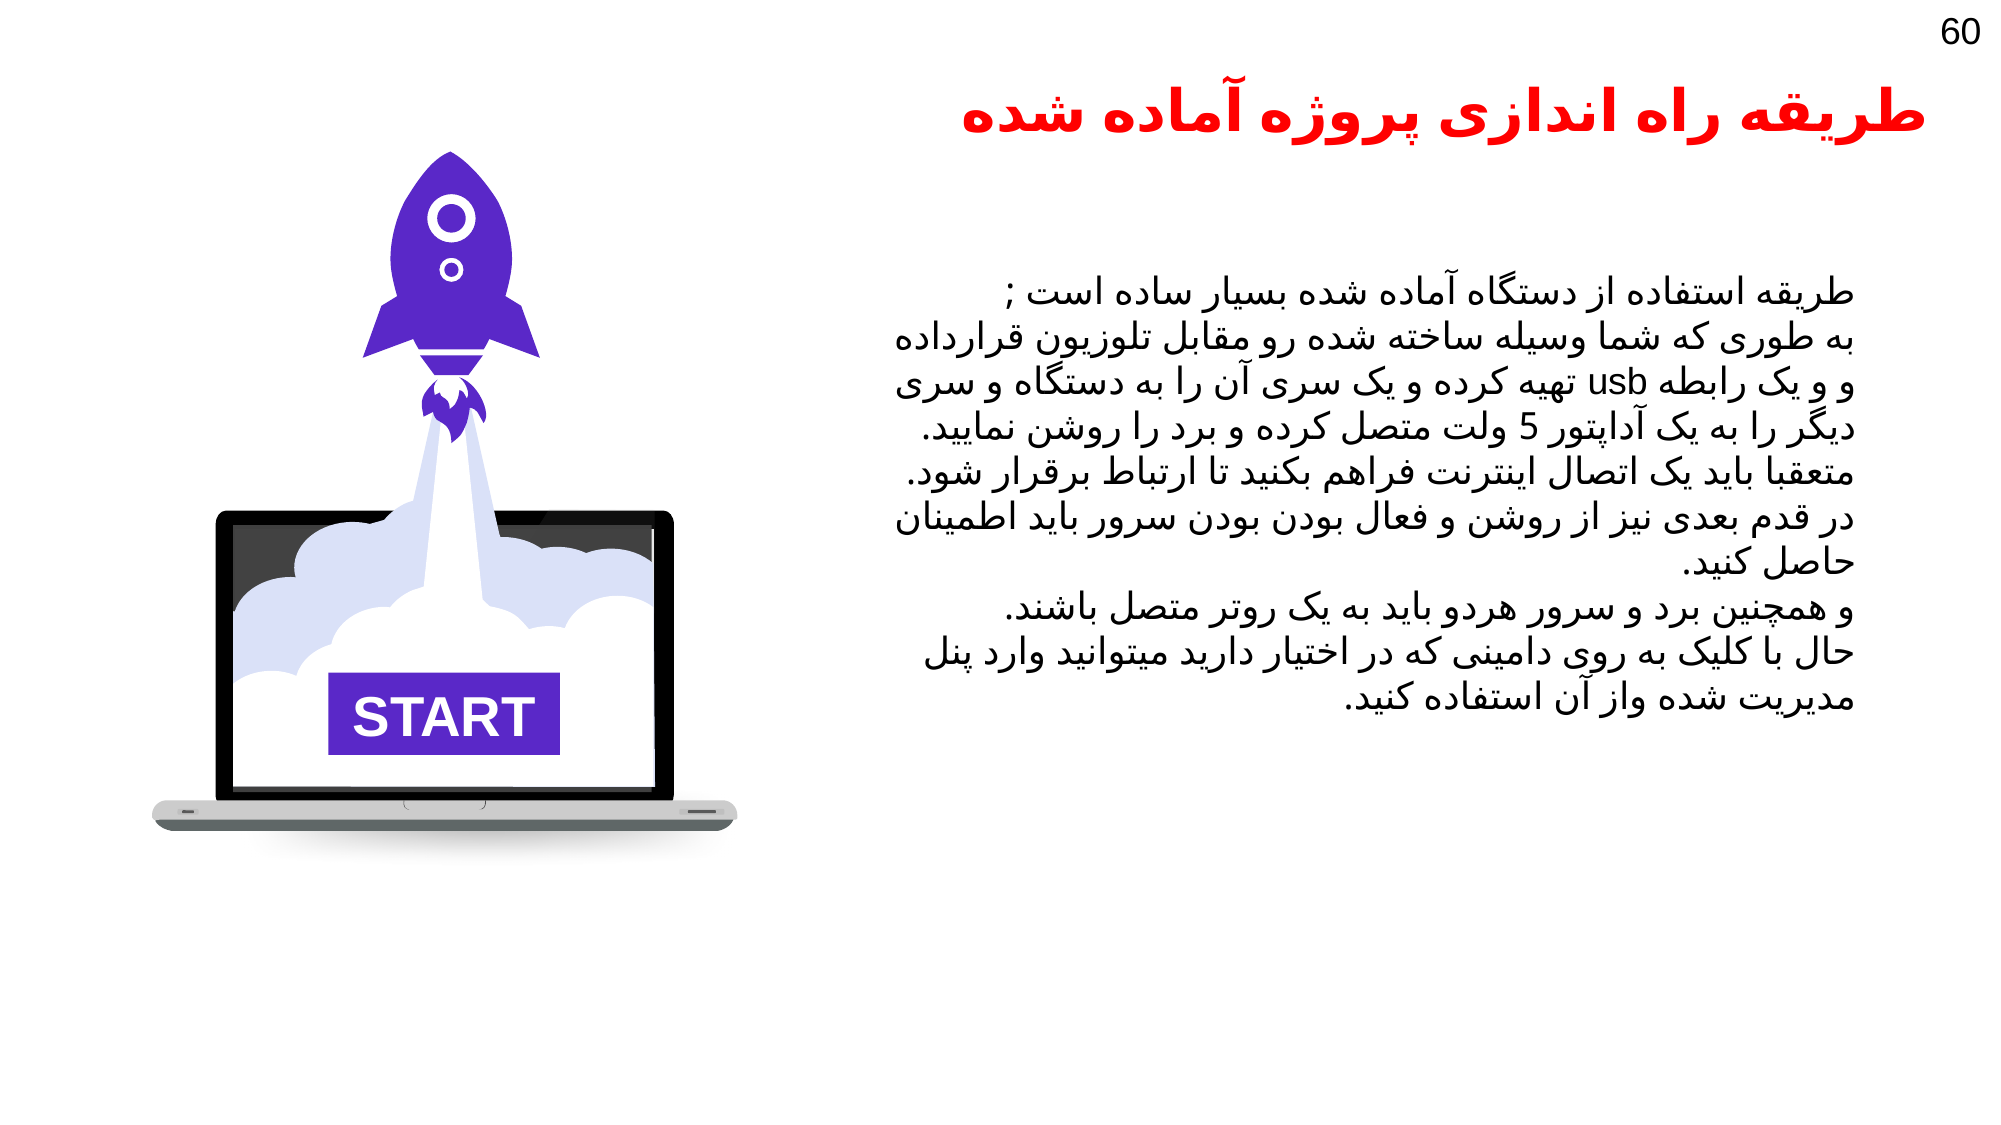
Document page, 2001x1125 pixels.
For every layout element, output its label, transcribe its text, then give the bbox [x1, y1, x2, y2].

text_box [149, 508, 739, 832]
text_box [360, 150, 542, 360]
text_box طریقه استفاده از دستگاه آماده شده بسیار ساده است ; به طوری که شما وسیله ساخته شده رو مقابل تلوزیون قرارداده و و یک رابطه usb تهیه کرده و یک سری آن را به دستگاه و سری دیگر را به یک آداپتور 5 ولت متصل کرده و برد را روشن نمایید. متعقبا باید یک اتصال اینترنت فراهم بکنید تا ارتباط برقرار شود. در قدم بعدی نیز از روشن و فعال بودن بودن سرور باید اطمینان حاصل کنید. و همچنین برد و سرور هردو باید به یک روتر متصل باشند. حال با کلیک به روی دامینی که در اختیار دارید میتوانید وارد پنل مدیریت شده واز آن استفاده کنید. [871, 259, 1872, 725]
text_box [233, 402, 656, 788]
text_box [417, 354, 486, 402]
text_box 60 [1925, 0, 2000, 60]
text_box طریقه راه اندازی پروژه آماده شده [945, 65, 1945, 151]
